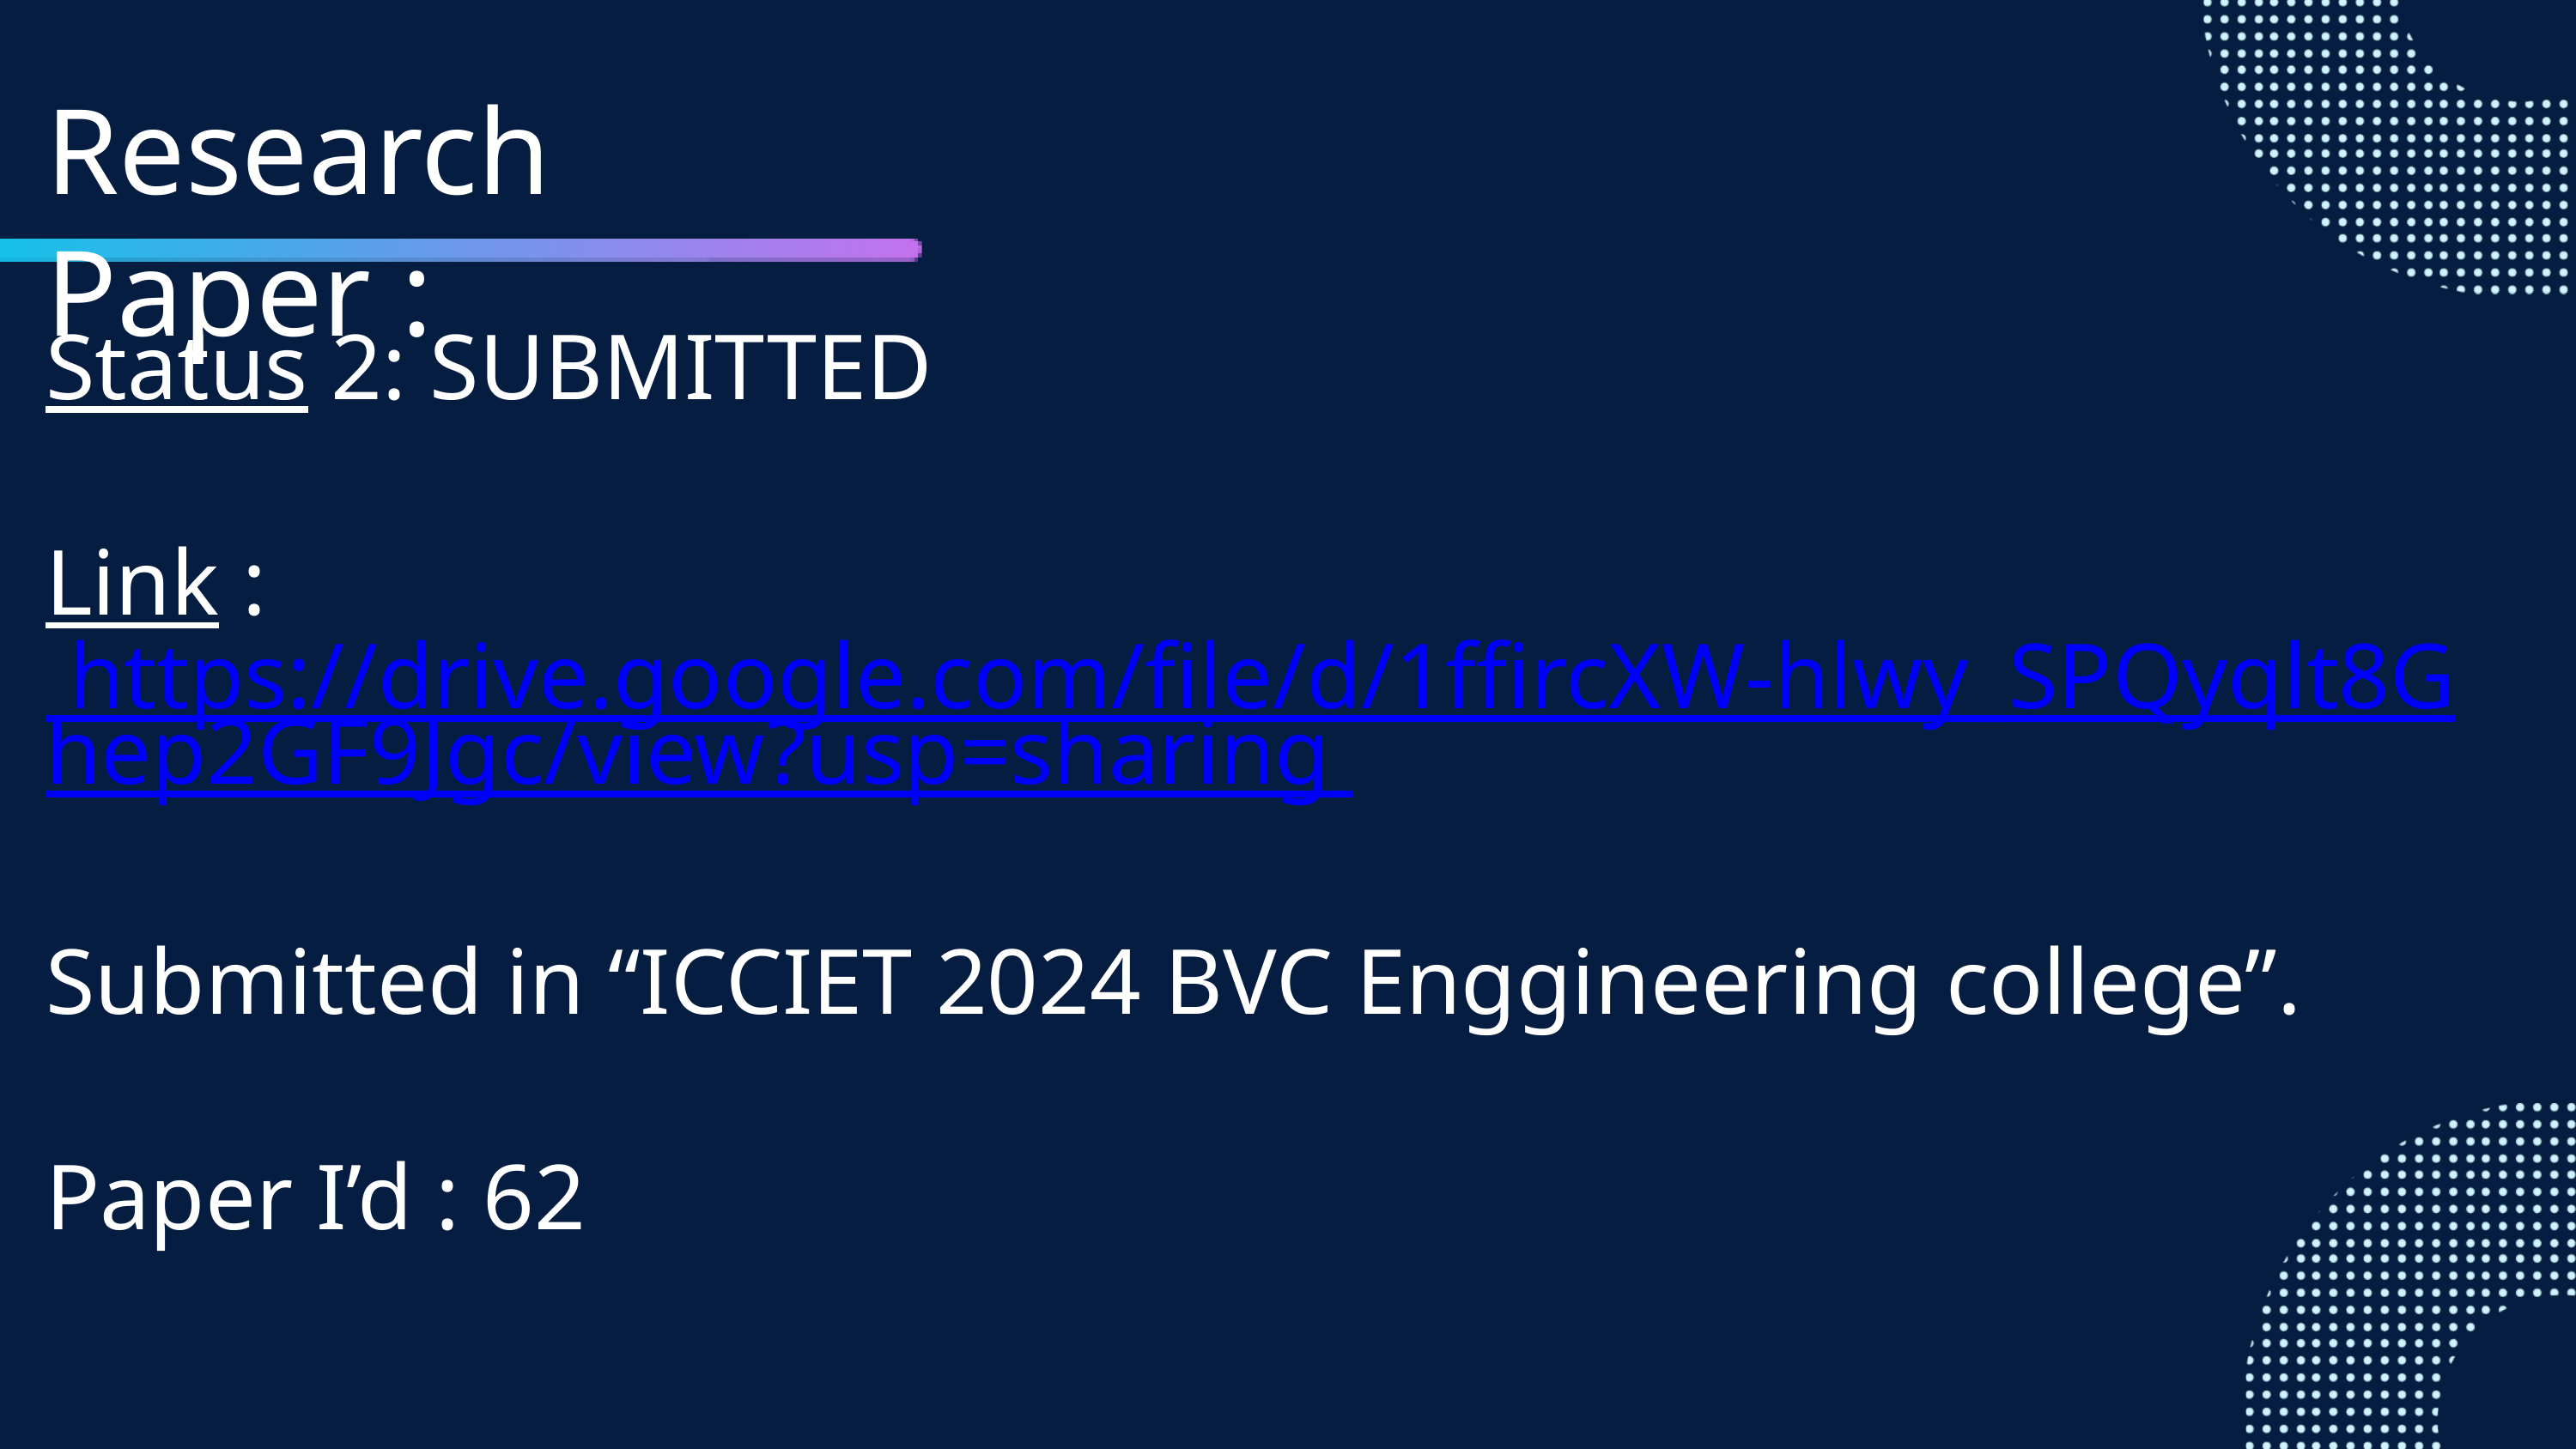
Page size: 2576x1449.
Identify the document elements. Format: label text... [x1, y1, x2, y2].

text_box [2245, 1103, 2576, 1449]
text_box Research Paper : [46, 76, 968, 309]
text_box Status 2: SUBMITTED Link : https://drive.google.com/file/d/1ffircXW-hlwy_SPQyqlt8Ghep2GF9Jgc/view?usp=sharing Submitted in “ICCIET 2024 BVC Enggineering college”. Paper I’d : 62 [46, 309, 2500, 1280]
text_box [2203, 0, 2576, 294]
text_box [0, 239, 46, 262]
